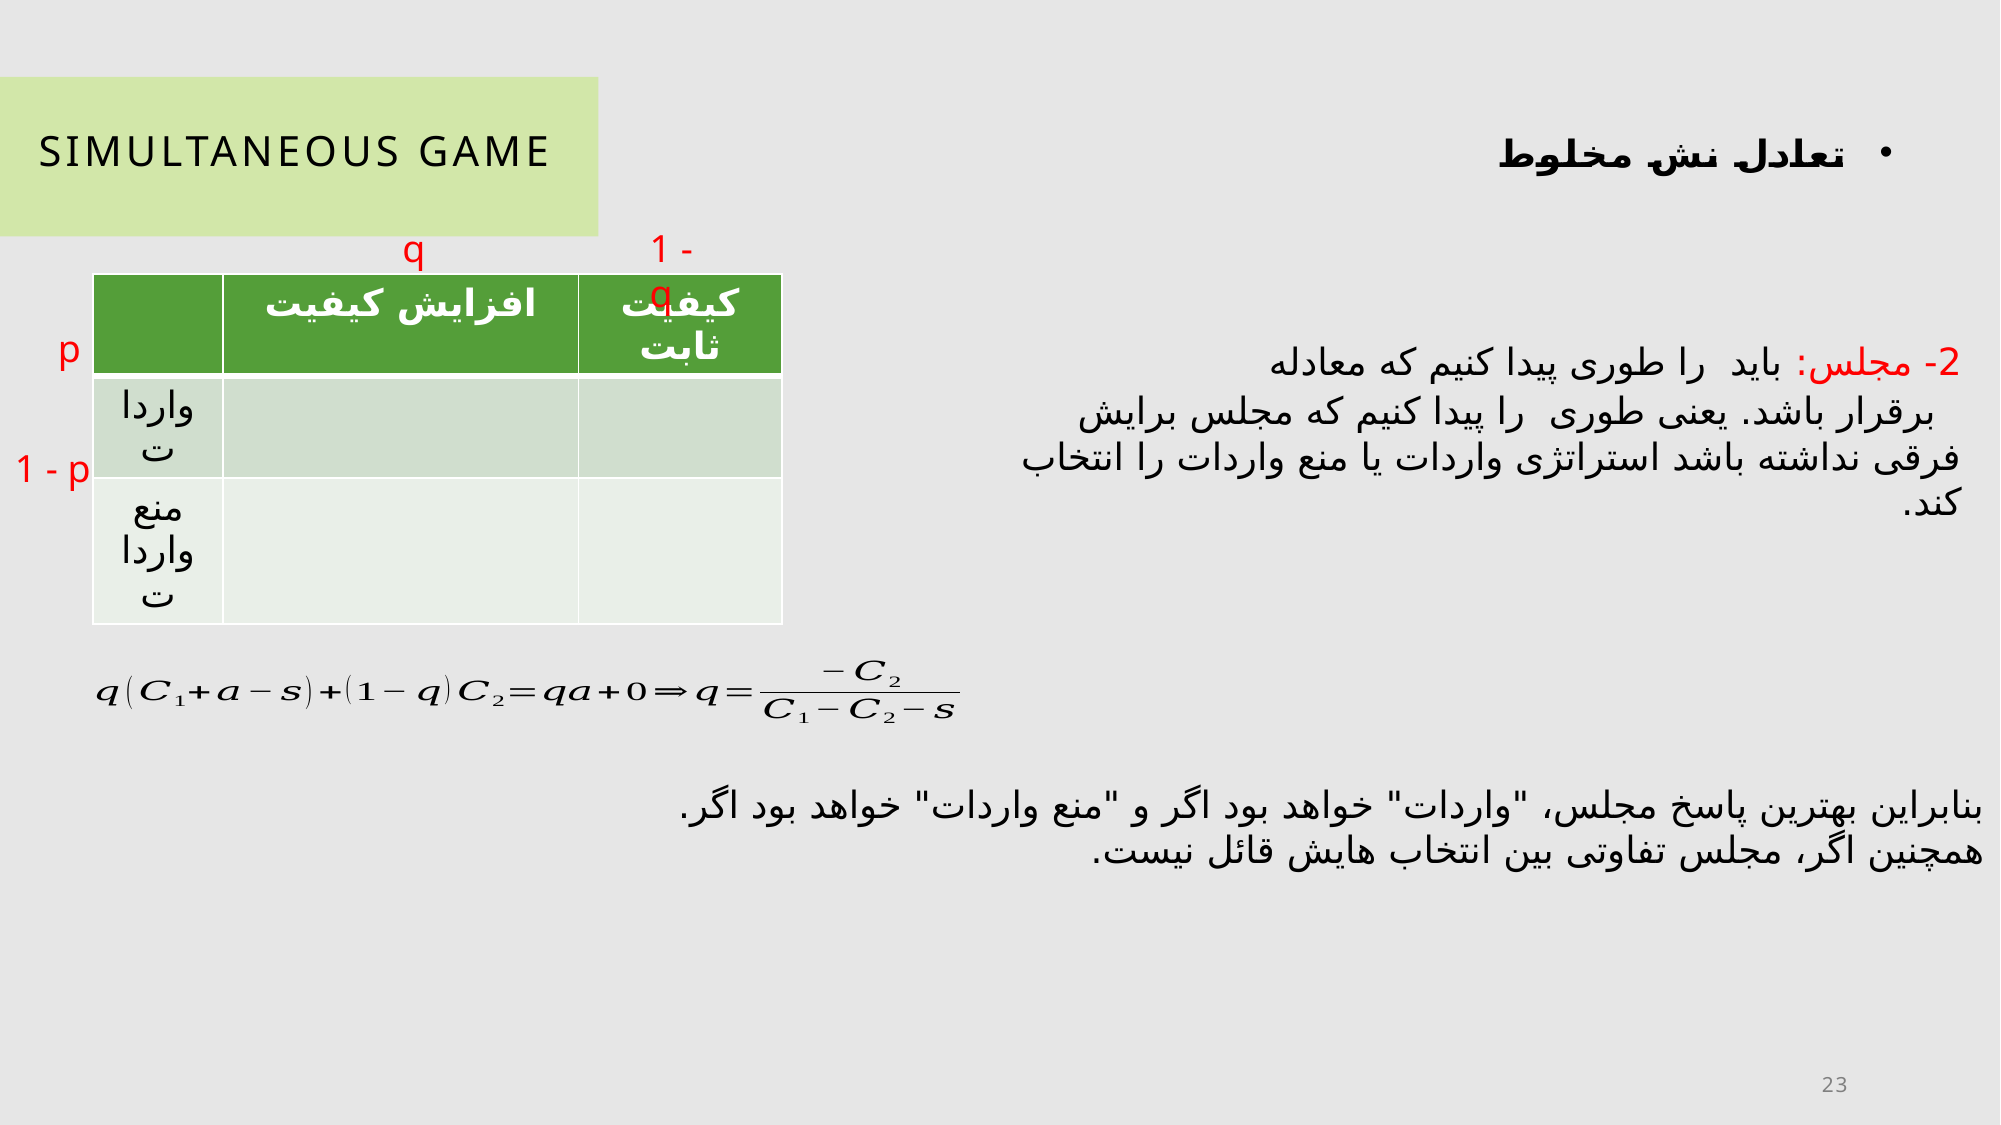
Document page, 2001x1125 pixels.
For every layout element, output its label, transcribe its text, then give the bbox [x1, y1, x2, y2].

text_box p [46, 317, 73, 378]
text_box تعادل نش مخلوط [820, 75, 1908, 218]
slide_number 23 [1412, 1068, 1863, 1103]
text_box 1 - q [634, 217, 735, 323]
text_box q [387, 217, 426, 278]
text_box 1 - p [0, 437, 120, 498]
title simultaneous game [23, 75, 635, 234]
